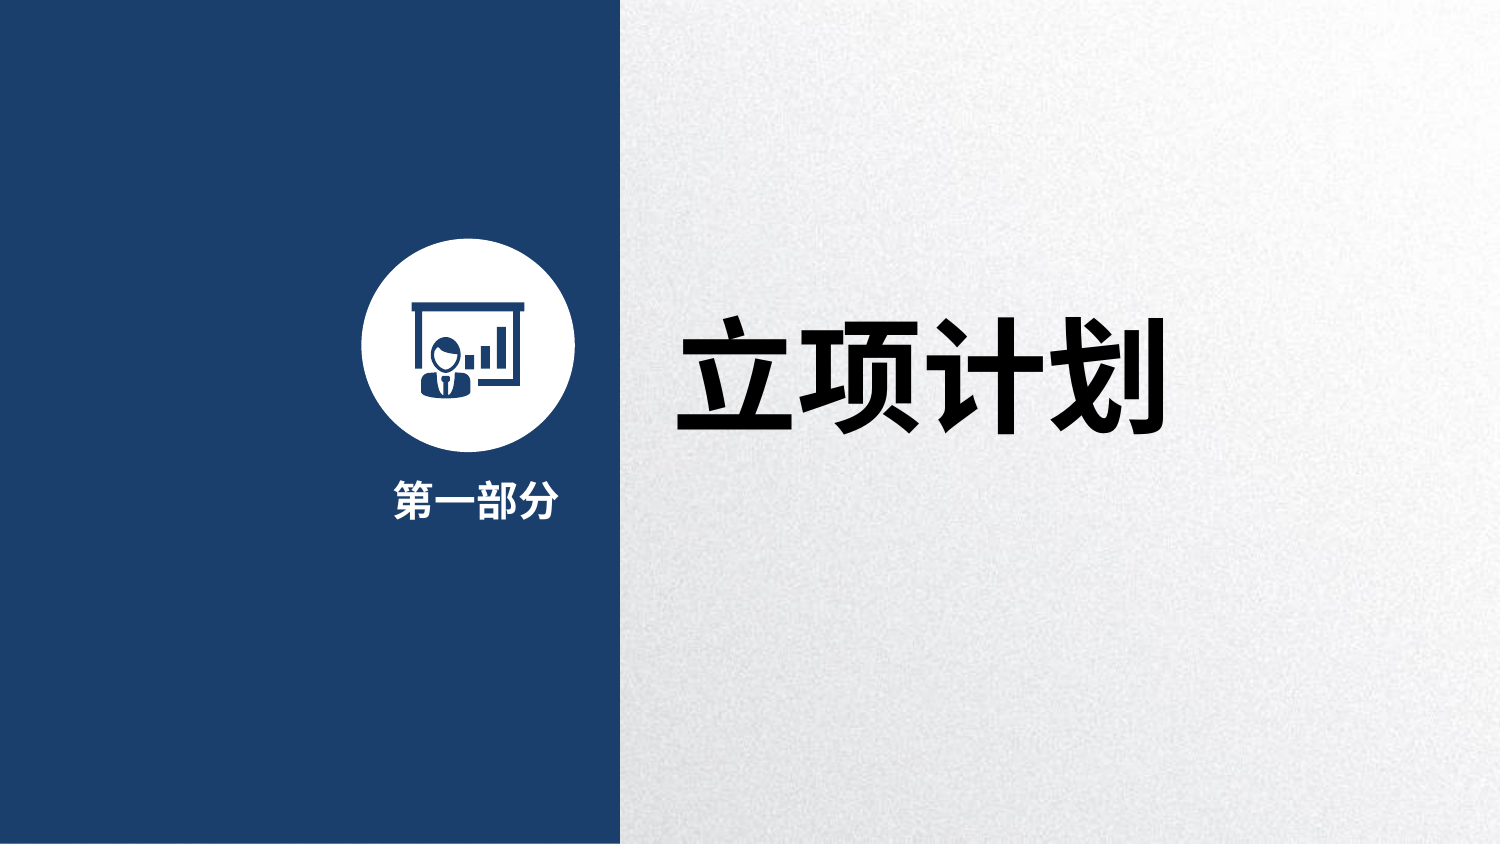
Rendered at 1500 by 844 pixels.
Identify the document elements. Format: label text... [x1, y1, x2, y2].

picture [622, 0, 1500, 844]
text_box 第一部分 [392, 475, 597, 526]
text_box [361, 238, 575, 453]
text_box [0, 0, 622, 844]
text_box 立项计划 [658, 290, 1188, 456]
